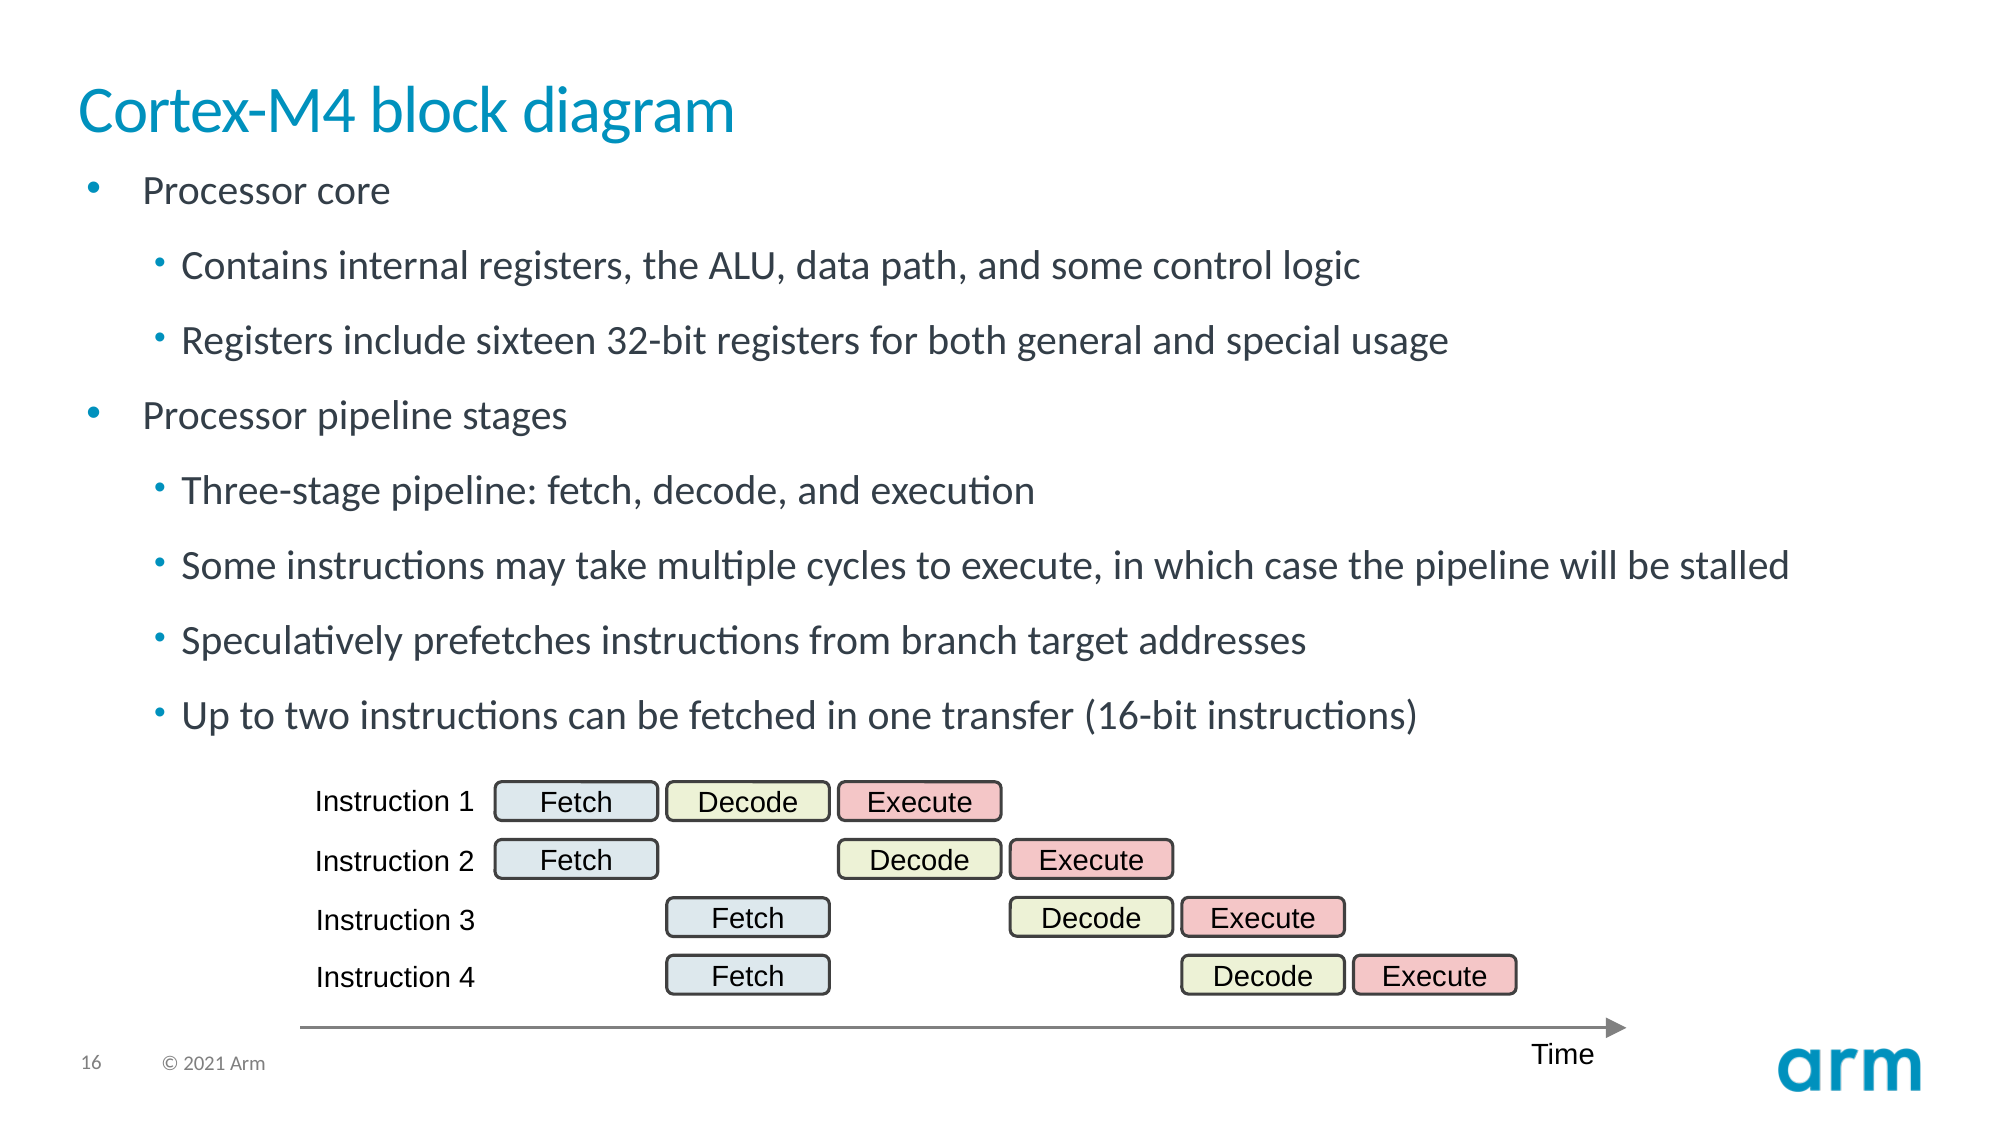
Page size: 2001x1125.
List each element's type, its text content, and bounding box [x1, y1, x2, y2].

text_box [299, 774, 1653, 1079]
title Cortex-M4 block diagram [78, 78, 1922, 186]
list Processor core Contains internal registers, the ALU, data path, and some control logic Registers include sixteen 32-bit registers for both general and special usage Processor pipeline stages Three-stage pipeline: fetch, decode, and execution Some instructions may take multiple cycles to execute, in which case the pipeline will be stalled Speculatively prefetches instructions from branch target addresses Up to two instructions can be fetched in one transfer (16-bit instructions) [86, 162, 1913, 688]
picture [1777, 1047, 1922, 1093]
